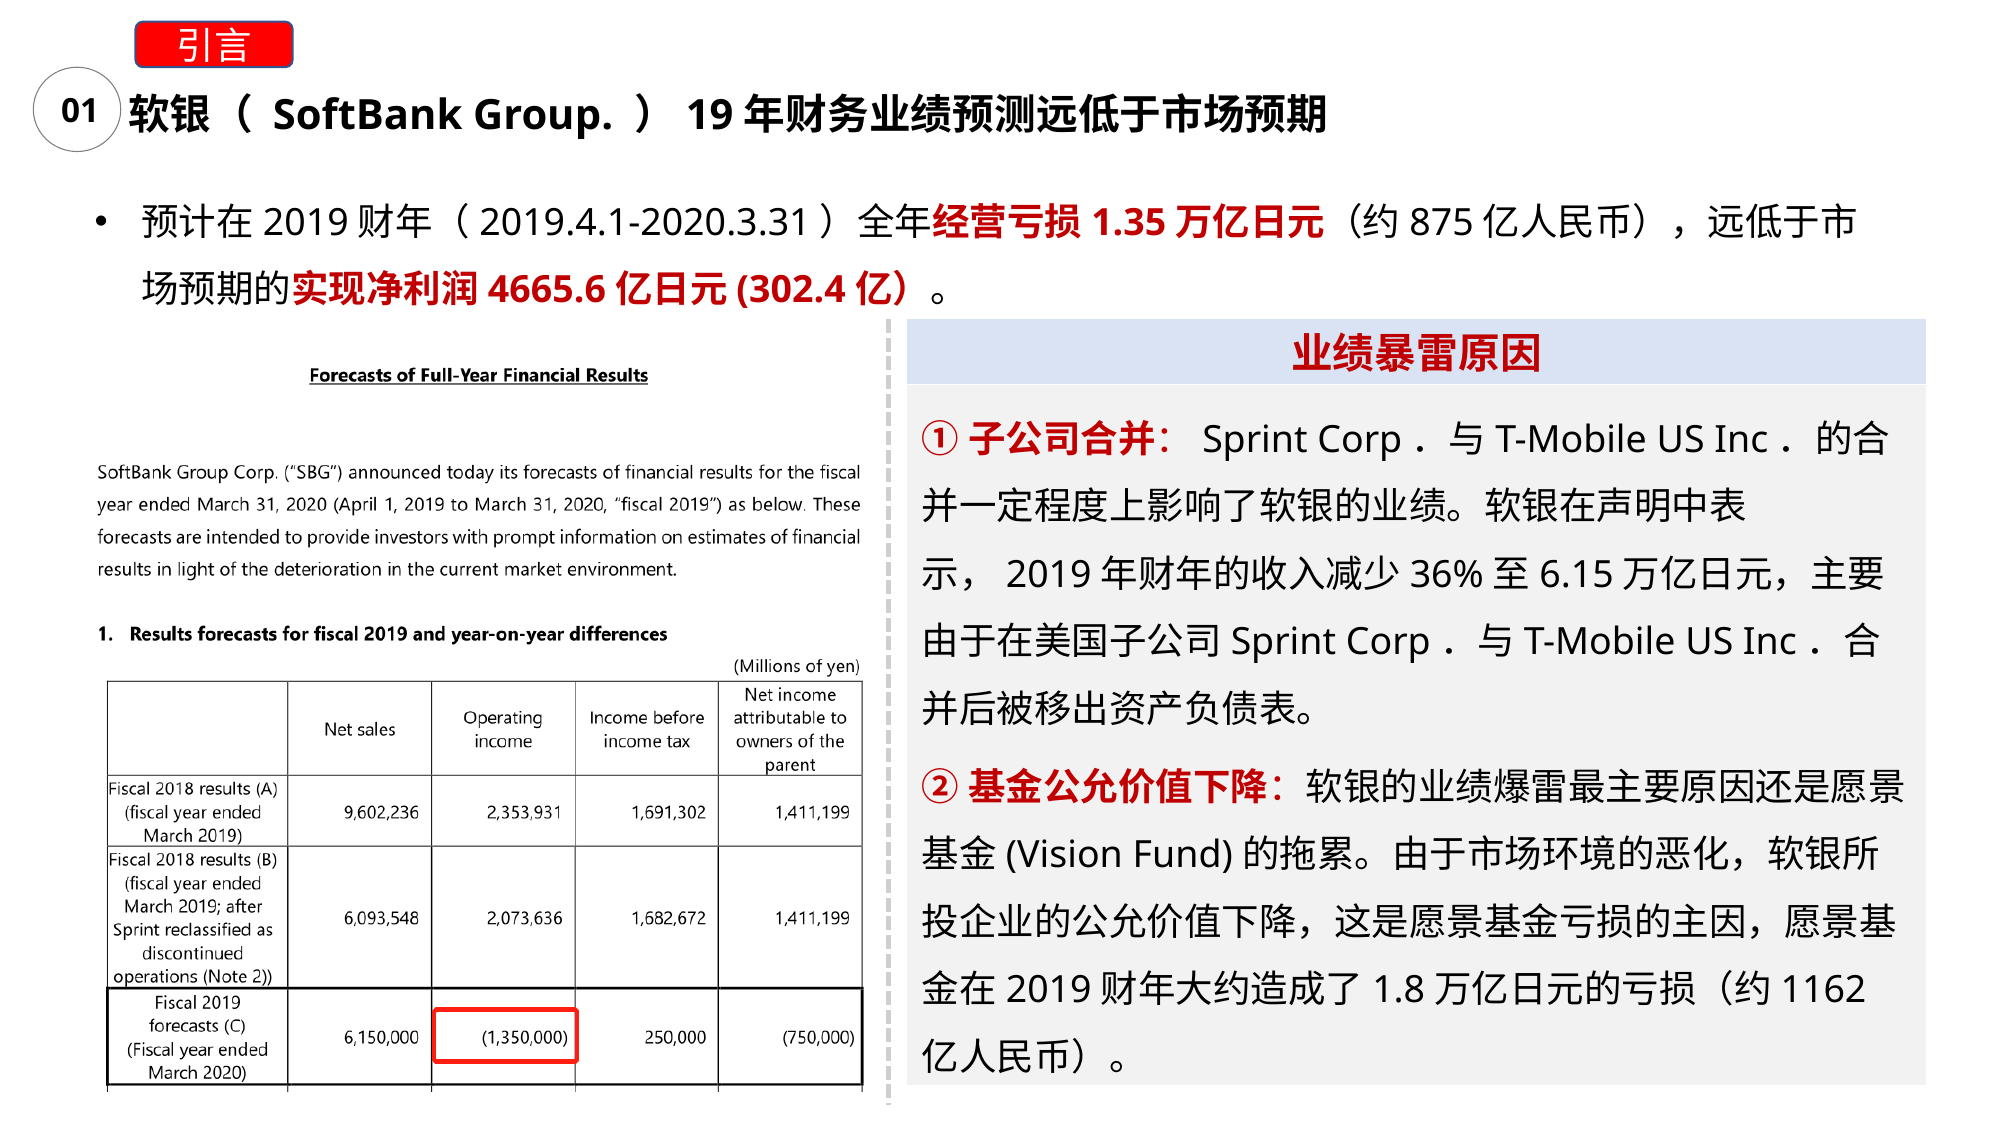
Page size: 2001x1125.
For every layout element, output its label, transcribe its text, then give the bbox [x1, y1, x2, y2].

text_box 预计在2019财年（2019.4.1-2020.3.31）全年经营亏损1.35万亿日元（约875亿人民币），远低于市场预期的实现净利润4665.6亿日元(302.4亿）。 [79, 167, 1908, 318]
text_box 引言 [134, 20, 294, 69]
picture [92, 333, 875, 1092]
text_box 01 [33, 67, 121, 152]
text_box 软银（ SoftBank Group. ）19年财务业绩预测远低于市场预期 [113, 80, 1344, 145]
text_box 业绩暴雷原因 [907, 319, 1926, 384]
text_box ②基金公允价值下降：软银的业绩爆雷最主要原因还是愿景基金(Vision Fund)的拖累。由于市场环境的恶化，软银所投企业的公允价值下降，这是愿景基金亏损的主因，愿景基金在2019财年大约造成了1.8万亿日元的亏损（约1162亿人民币）。 [907, 732, 1926, 1085]
text_box ①子公司合并：Sprint Corp．与T-Mobile US Inc．的合并一定程度上影响了软银的业绩。软银在声明中表示，2019年财年的收入减少36%至6.15万亿日元，主要由于在美国子公司Sprint Corp．与T-Mobile US Inc．合并后被移出资产负债表。 [907, 384, 1926, 732]
